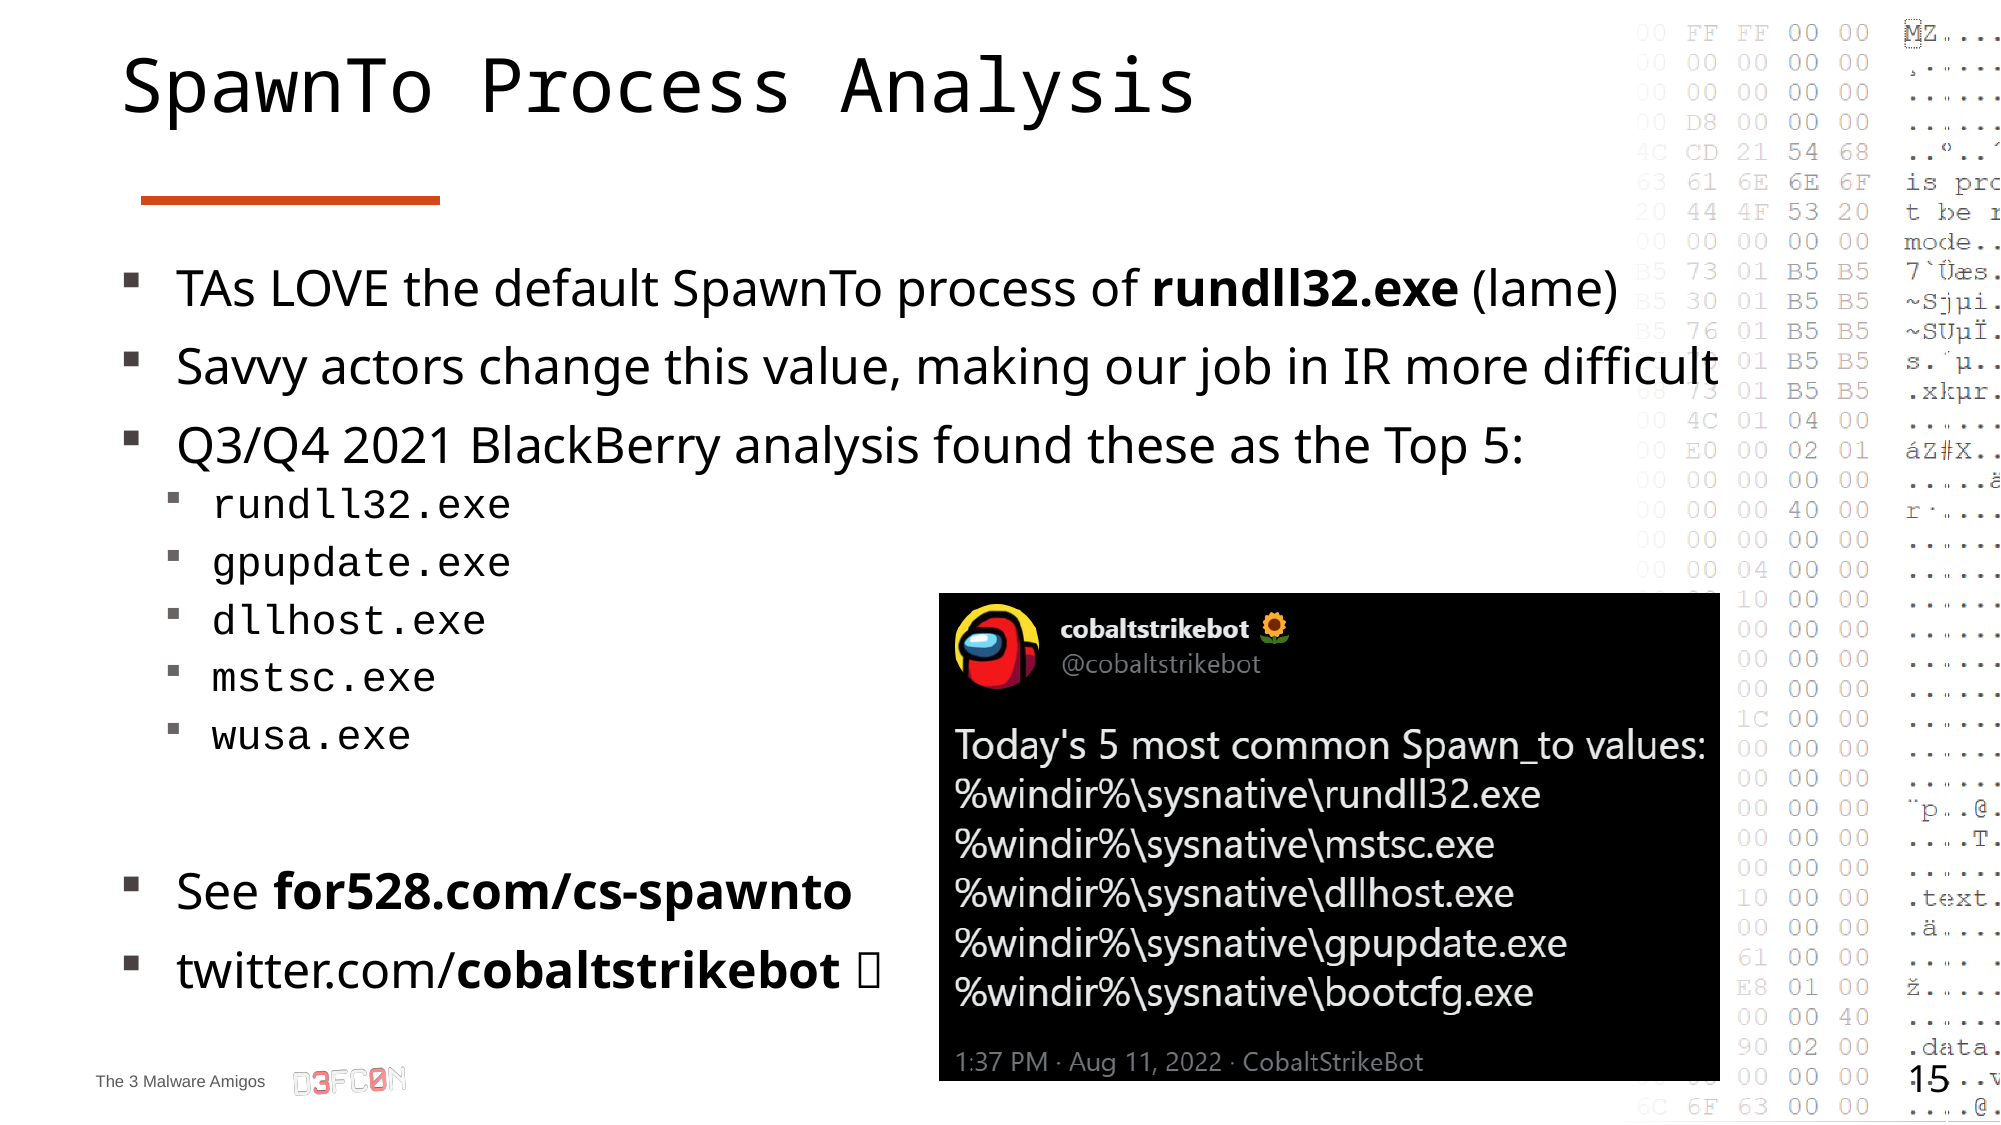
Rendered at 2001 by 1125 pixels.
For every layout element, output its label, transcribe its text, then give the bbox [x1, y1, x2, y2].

list TAs LOVE the default SpawnTo process of rundll32.exe (lame) Savvy actors change this value, making our job in IR more difficult Q3/Q4 2021 BlackBerry analysis found these as the Top 5: rundll32.exe gpupdate.exe dllhost.exe mstsc.exe wusa.exe See for528.com/cs-spawnto twitter.com/cobaltstrikebot  [104, 255, 1774, 1036]
title SpawnTo Process Analysis [104, 12, 1774, 165]
slide_number 15 [1892, 1035, 2000, 1125]
picture [939, 593, 1720, 1081]
